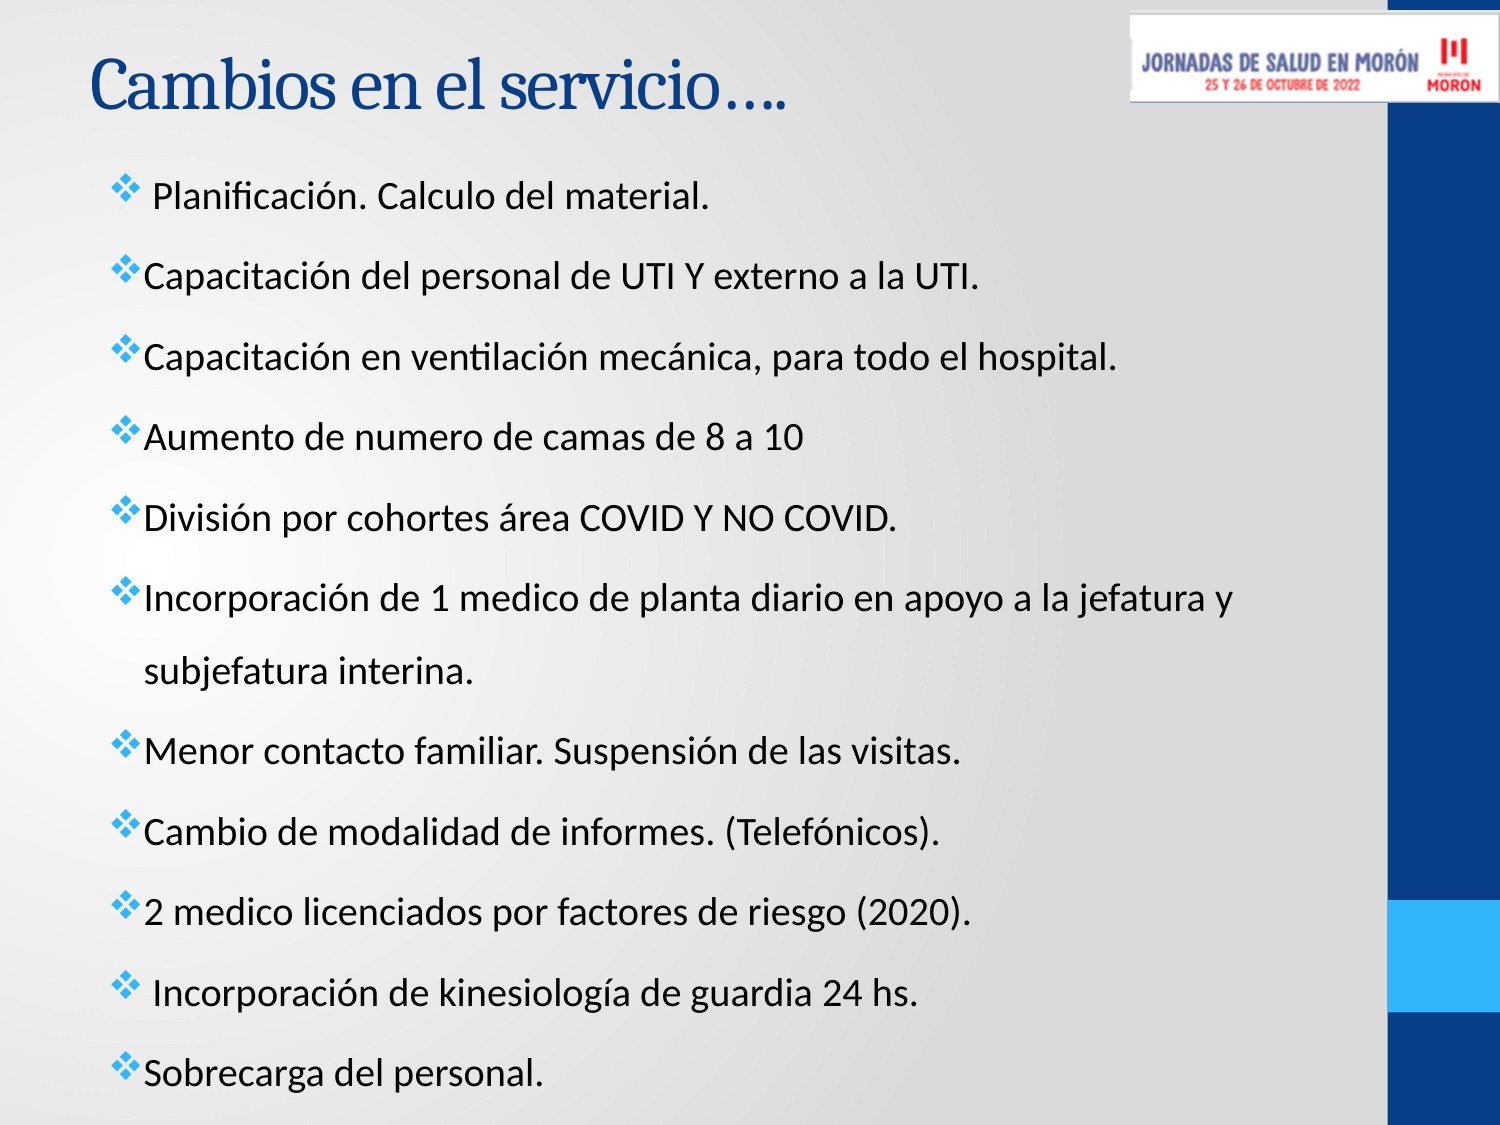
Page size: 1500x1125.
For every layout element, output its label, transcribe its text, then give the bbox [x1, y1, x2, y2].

list Planificación. Calculo del material. Capacitación del personal de UTI Y externo a la UTI. Capacitación en ventilación mecánica, para todo el hospital. Aumento de numero de camas de 8 a 10 División por cohortes área COVID Y NO COVID. Incorporación de 1 medico de planta diario en apoyo a la jefatura y subjefatura interina. Menor contacto familiar. Suspensión de las visitas. Cambio de modalidad de informes. (Telefónicos). 2 medico licenciados por factores de riesgo (2020). Incorporación de kinesiología de guardia 24 hs. Sobrecarga del personal. [75, 137, 1325, 1106]
picture [1130, 10, 1500, 104]
title Cambios en el servicio…. [75, 45, 1325, 114]
